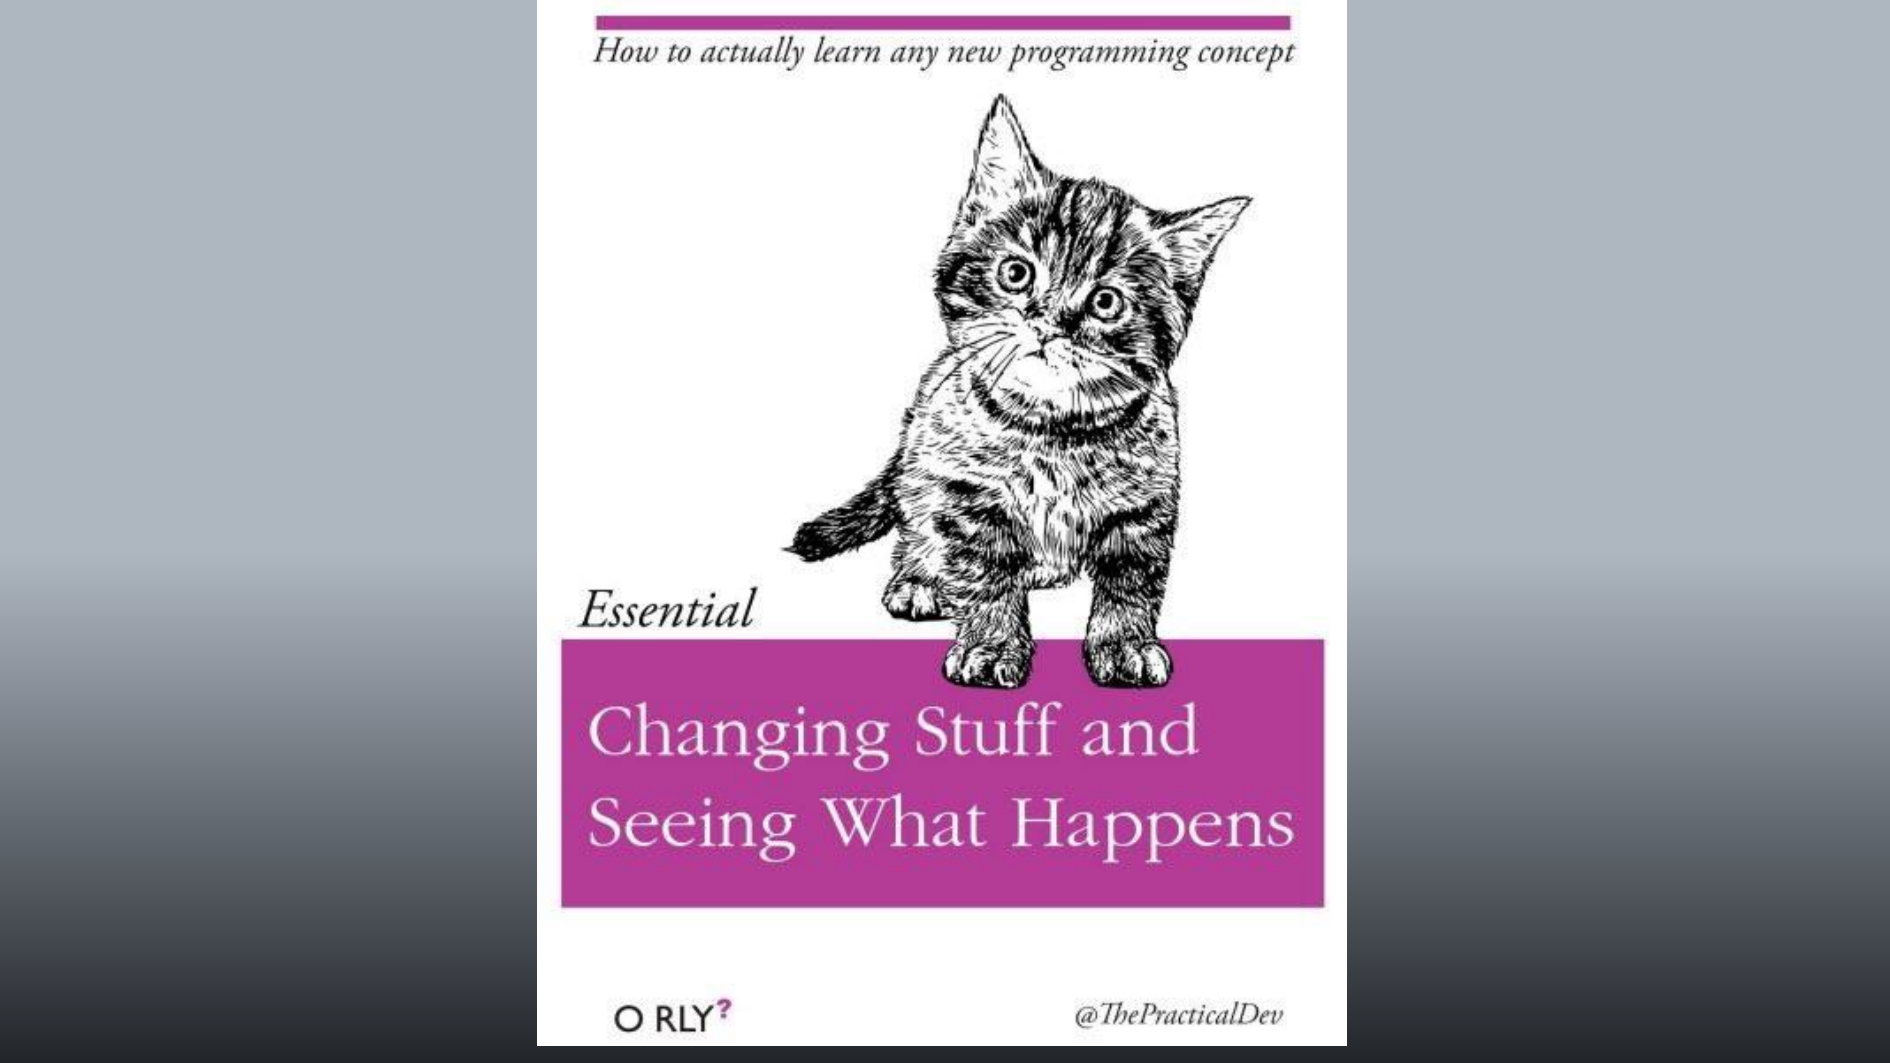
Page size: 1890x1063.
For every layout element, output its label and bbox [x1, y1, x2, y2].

picture [537, 0, 1347, 1047]
